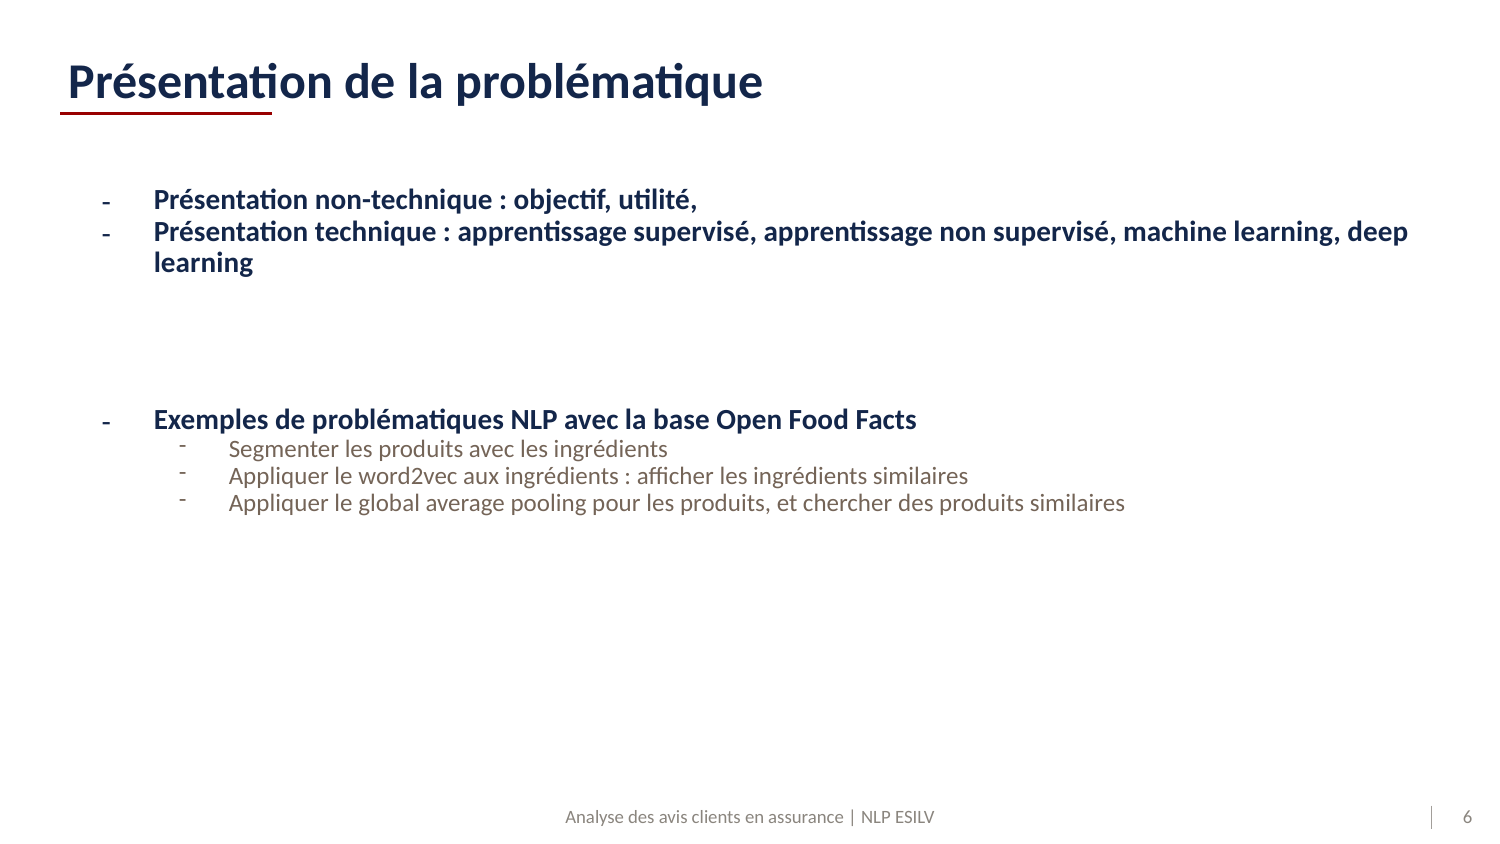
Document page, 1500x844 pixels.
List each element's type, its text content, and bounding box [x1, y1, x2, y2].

list Présentation non-technique : objectif, utilité, Présentation technique : apprentissage supervisé, apprentissage non supervisé, machine learning, deep learning Exemples de problématiques NLP avec la base Open Food Facts Segmenter les produits avec les ingrédients Appliquer le word2vec aux ingrédients : afficher les ingrédients similaires Appliquer le global average pooling pour les produits, et chercher des produits similaires [68, 178, 1432, 705]
title Présentation de la problématique [68, 27, 1432, 112]
